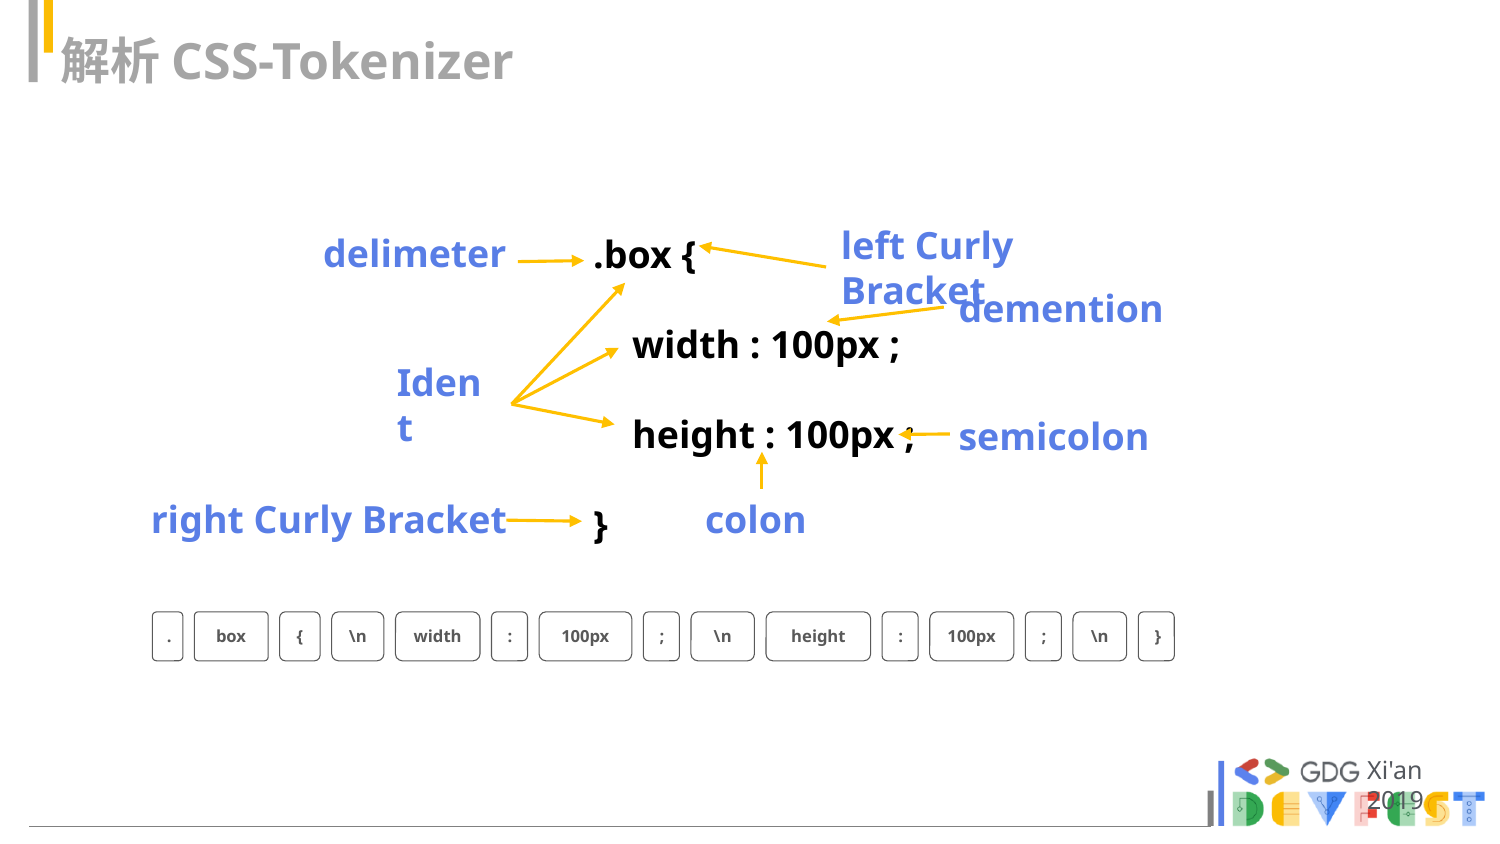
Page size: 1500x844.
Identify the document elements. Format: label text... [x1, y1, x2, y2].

text_box \n [329, 609, 387, 663]
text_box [826, 307, 946, 322]
text_box \n [1070, 609, 1129, 663]
text_box } [1136, 609, 1177, 663]
text_box right Curly Bracket [136, 488, 531, 549]
text_box { [277, 609, 323, 663]
text_box semicolon [943, 405, 1191, 466]
text_box Ident [382, 351, 512, 457]
text_box 100px [927, 609, 1016, 663]
text_box box [192, 609, 271, 663]
text_box : [489, 609, 530, 663]
text_box 100px [536, 609, 634, 663]
text_box \n [688, 609, 757, 663]
text_box ; [1023, 609, 1064, 663]
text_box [512, 347, 620, 383]
text_box .box { width : 100px ; height : 100px ; } [578, 178, 1177, 554]
text_box . [150, 609, 186, 663]
text_box delimeter [308, 222, 555, 282]
text_box width [393, 609, 483, 663]
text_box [512, 381, 615, 425]
text_box demention [943, 277, 1191, 337]
text_box left Curly Bracket [826, 214, 1170, 320]
text_box ; [641, 609, 682, 663]
title 解析CSS-Tokenizer [0, 11, 577, 107]
text_box : [880, 609, 921, 663]
text_box colon [690, 488, 834, 549]
text_box height [763, 609, 873, 663]
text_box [512, 282, 626, 383]
picture [1224, 752, 1498, 835]
